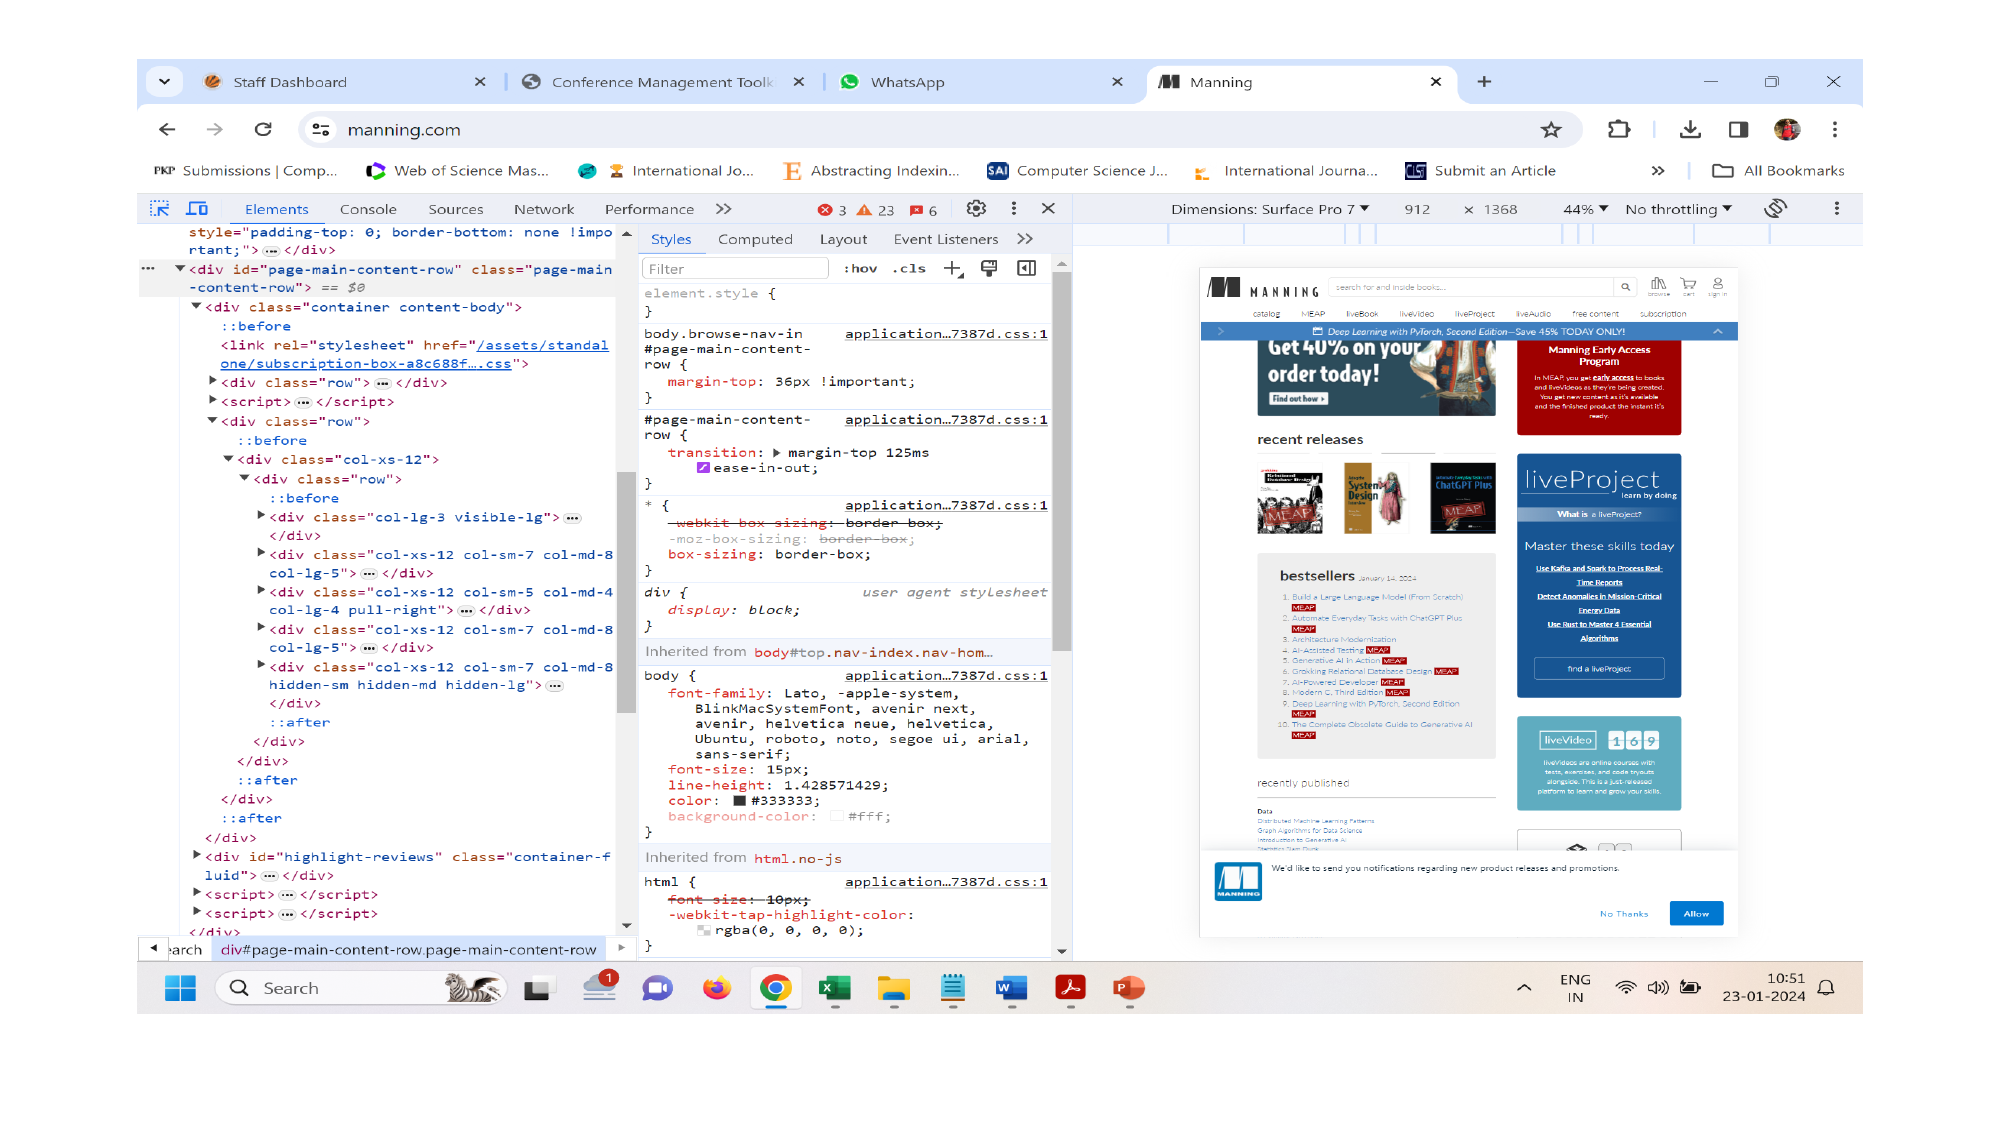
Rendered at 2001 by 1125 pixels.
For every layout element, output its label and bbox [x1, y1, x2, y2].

picture [137, 59, 1863, 1014]
